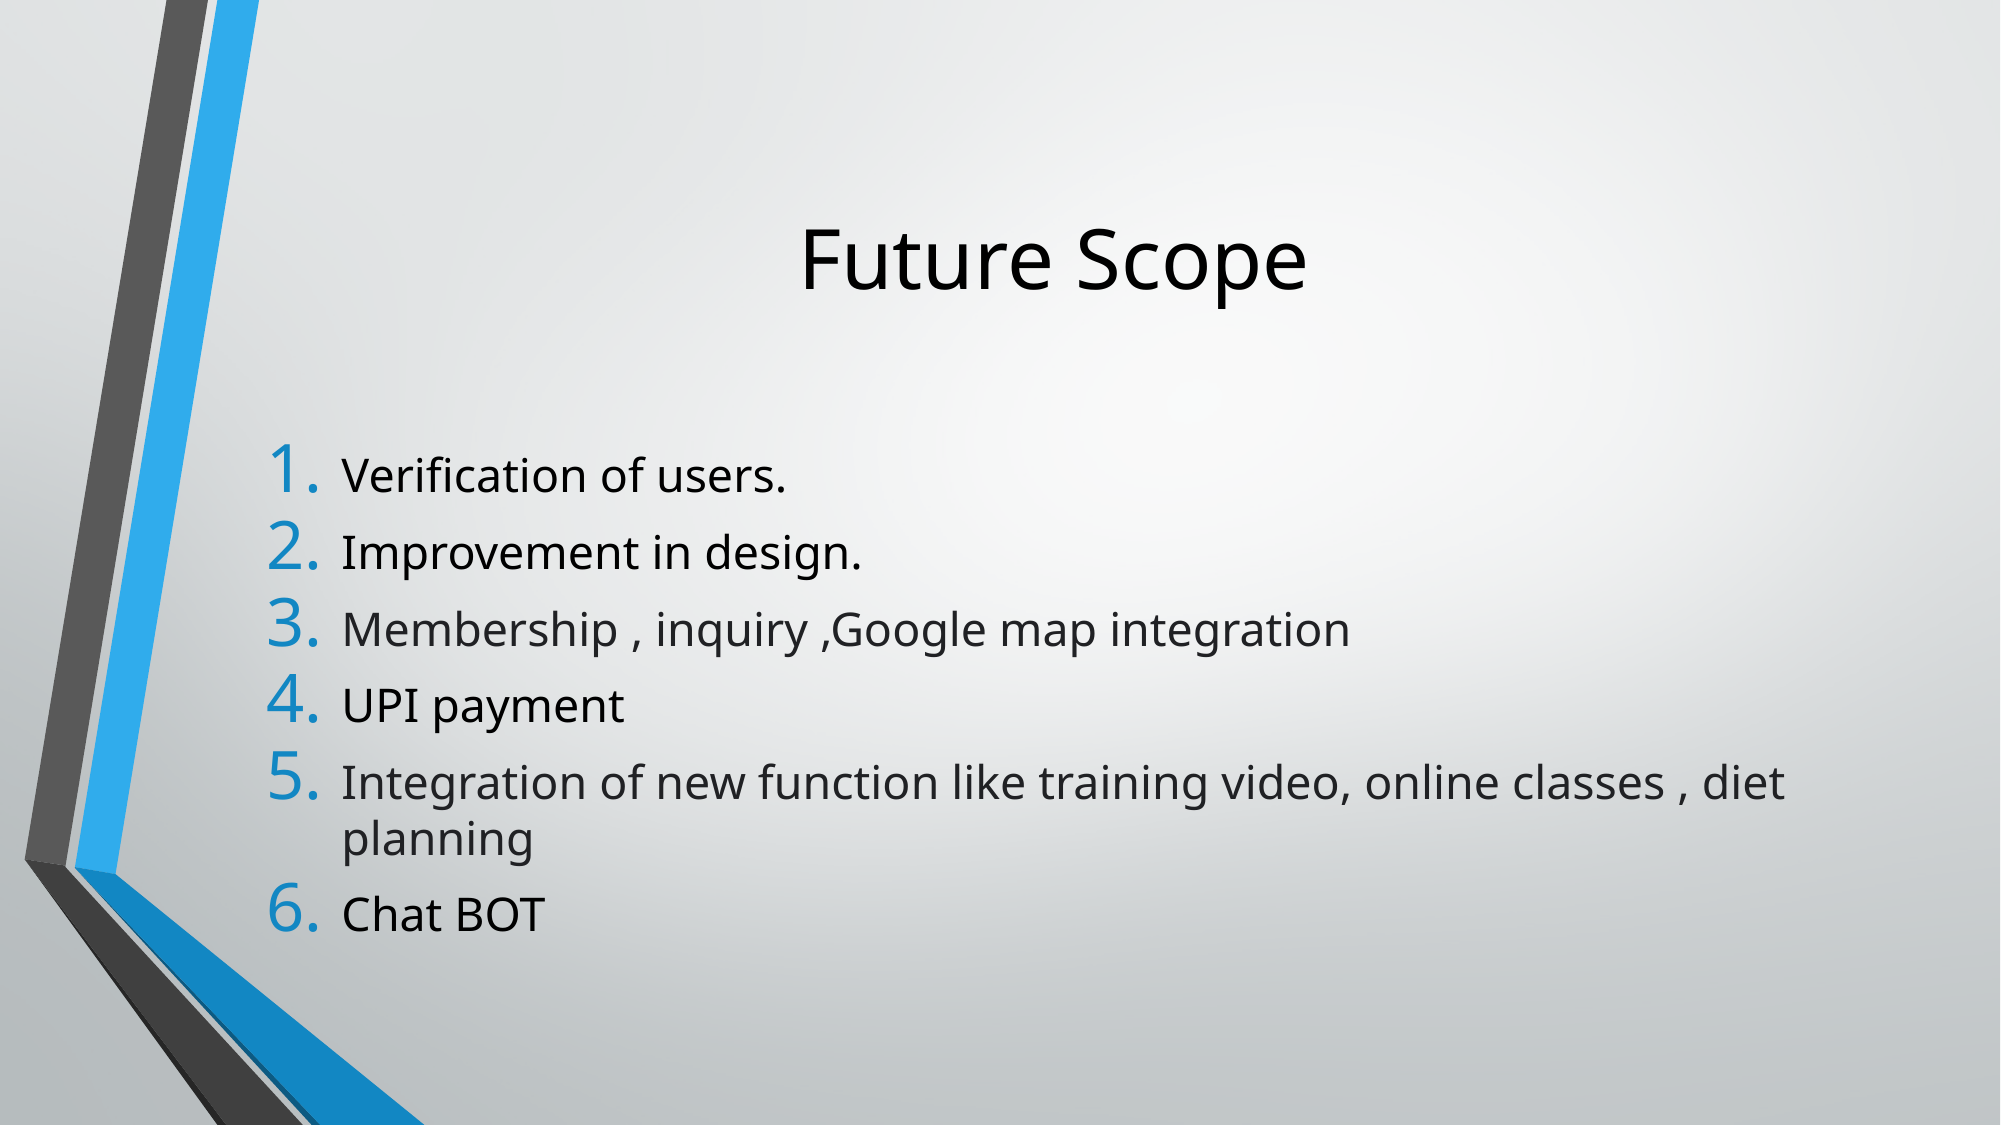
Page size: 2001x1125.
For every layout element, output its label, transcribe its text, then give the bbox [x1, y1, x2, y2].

title Future Scope [243, 112, 1887, 400]
list Verification of users. Improvement in design. Membership , inquiry ,Google map integration UPI payment Integration of new function like training video, online classes , diet planning Chat BOT [243, 437, 1887, 950]
